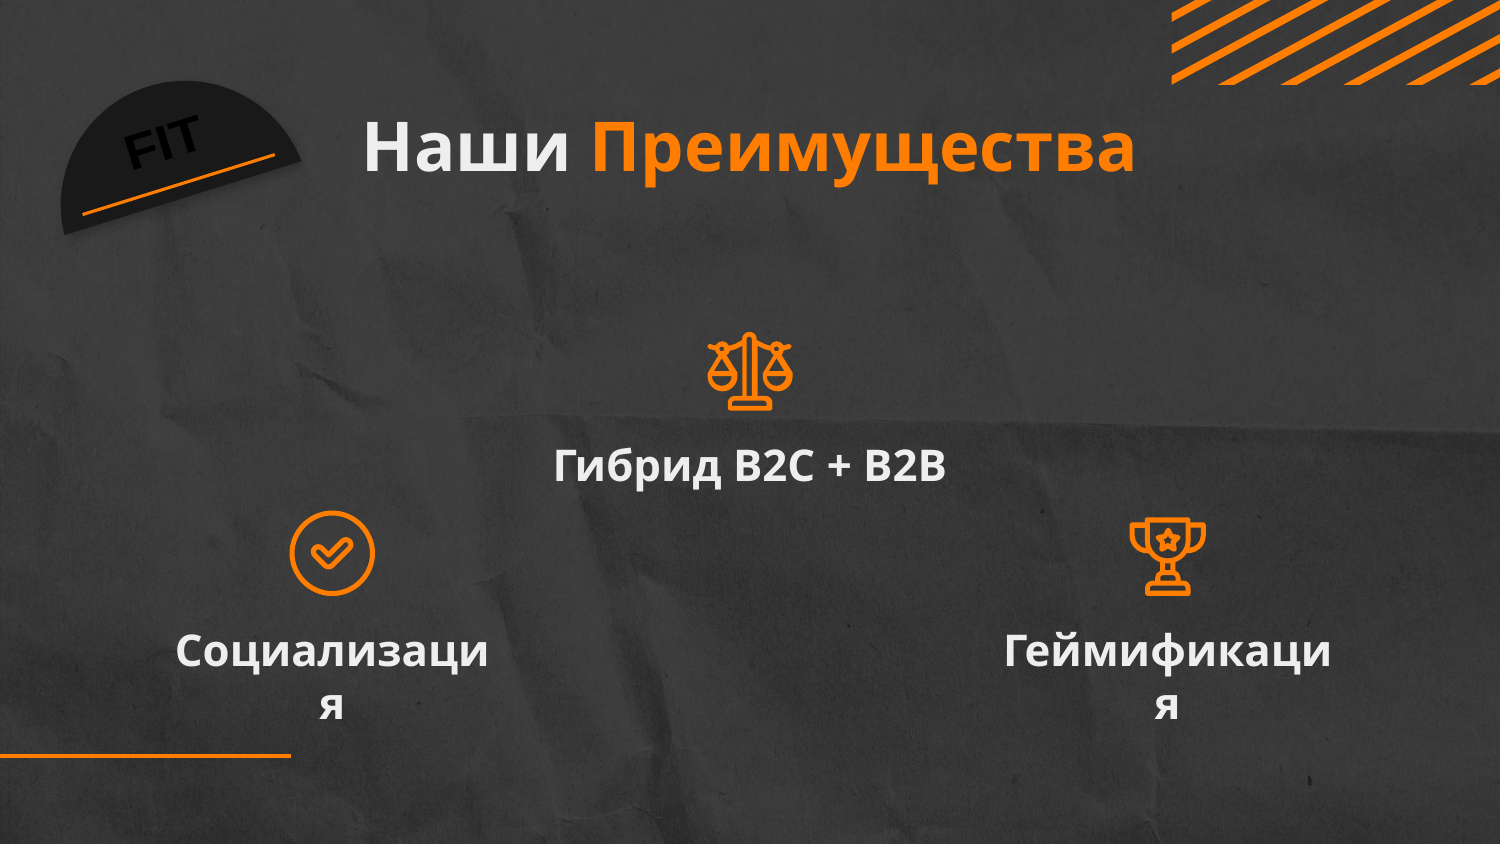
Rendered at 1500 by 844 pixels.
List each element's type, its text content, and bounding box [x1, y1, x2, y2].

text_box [289, 510, 376, 597]
text_box [707, 331, 793, 411]
subtitle Геймификация [984, 608, 1351, 672]
title Наши Преимущества [293, 87, 1226, 189]
subtitle Социализация [149, 608, 516, 672]
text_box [1129, 516, 1206, 597]
subtitle Гибрид B2C + B2B [533, 422, 967, 487]
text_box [41, 83, 290, 201]
